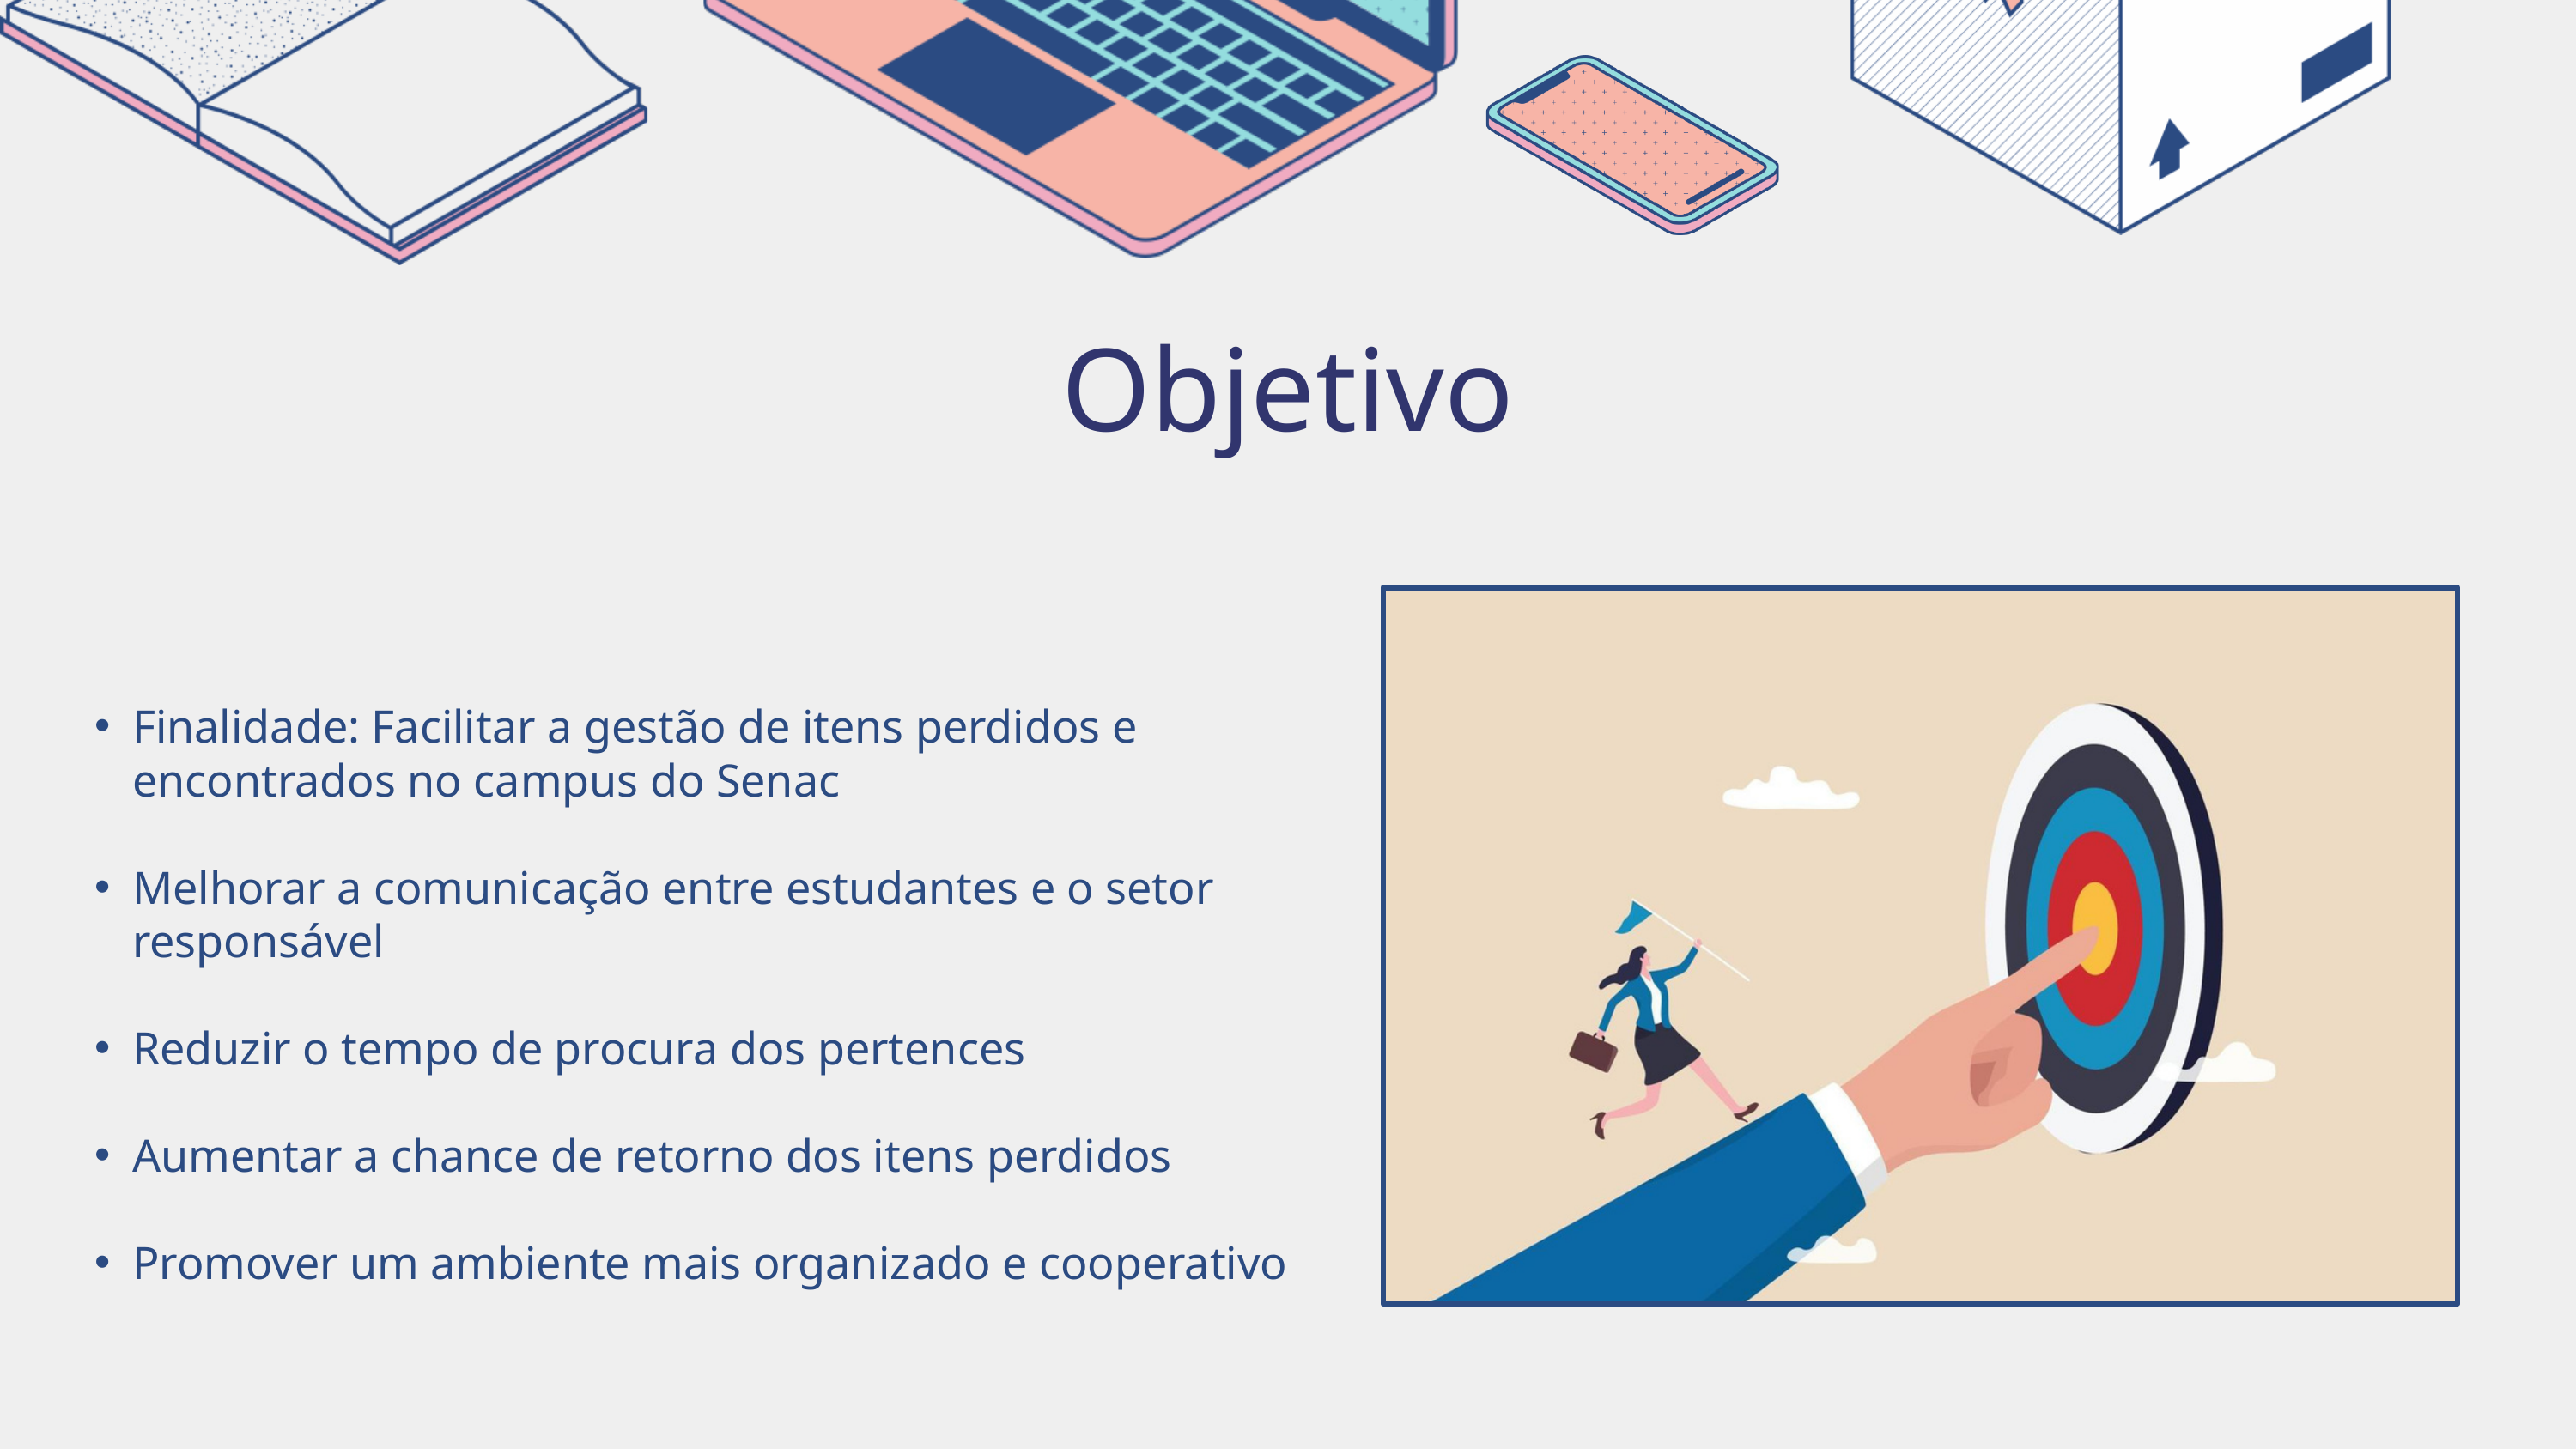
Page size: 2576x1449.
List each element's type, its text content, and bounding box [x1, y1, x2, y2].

text_box [1850, 0, 2391, 235]
text_box [1382, 587, 2458, 1304]
text_box [0, 0, 648, 265]
text_box Finalidade: Facilitar a gestão de itens perdidos e encontrados no campus do Senac Melhorar a comunicação entre estudantes e o setor responsável Reduzir o tempo de procura dos pertences Aumentar a chance de retorno dos itens perdidos Promover um ambiente mais organizado e cooperativo [56, 698, 1288, 1288]
text_box [1485, 55, 1779, 235]
text_box [703, 0, 1459, 258]
text_box Objetivo [599, 317, 1977, 455]
